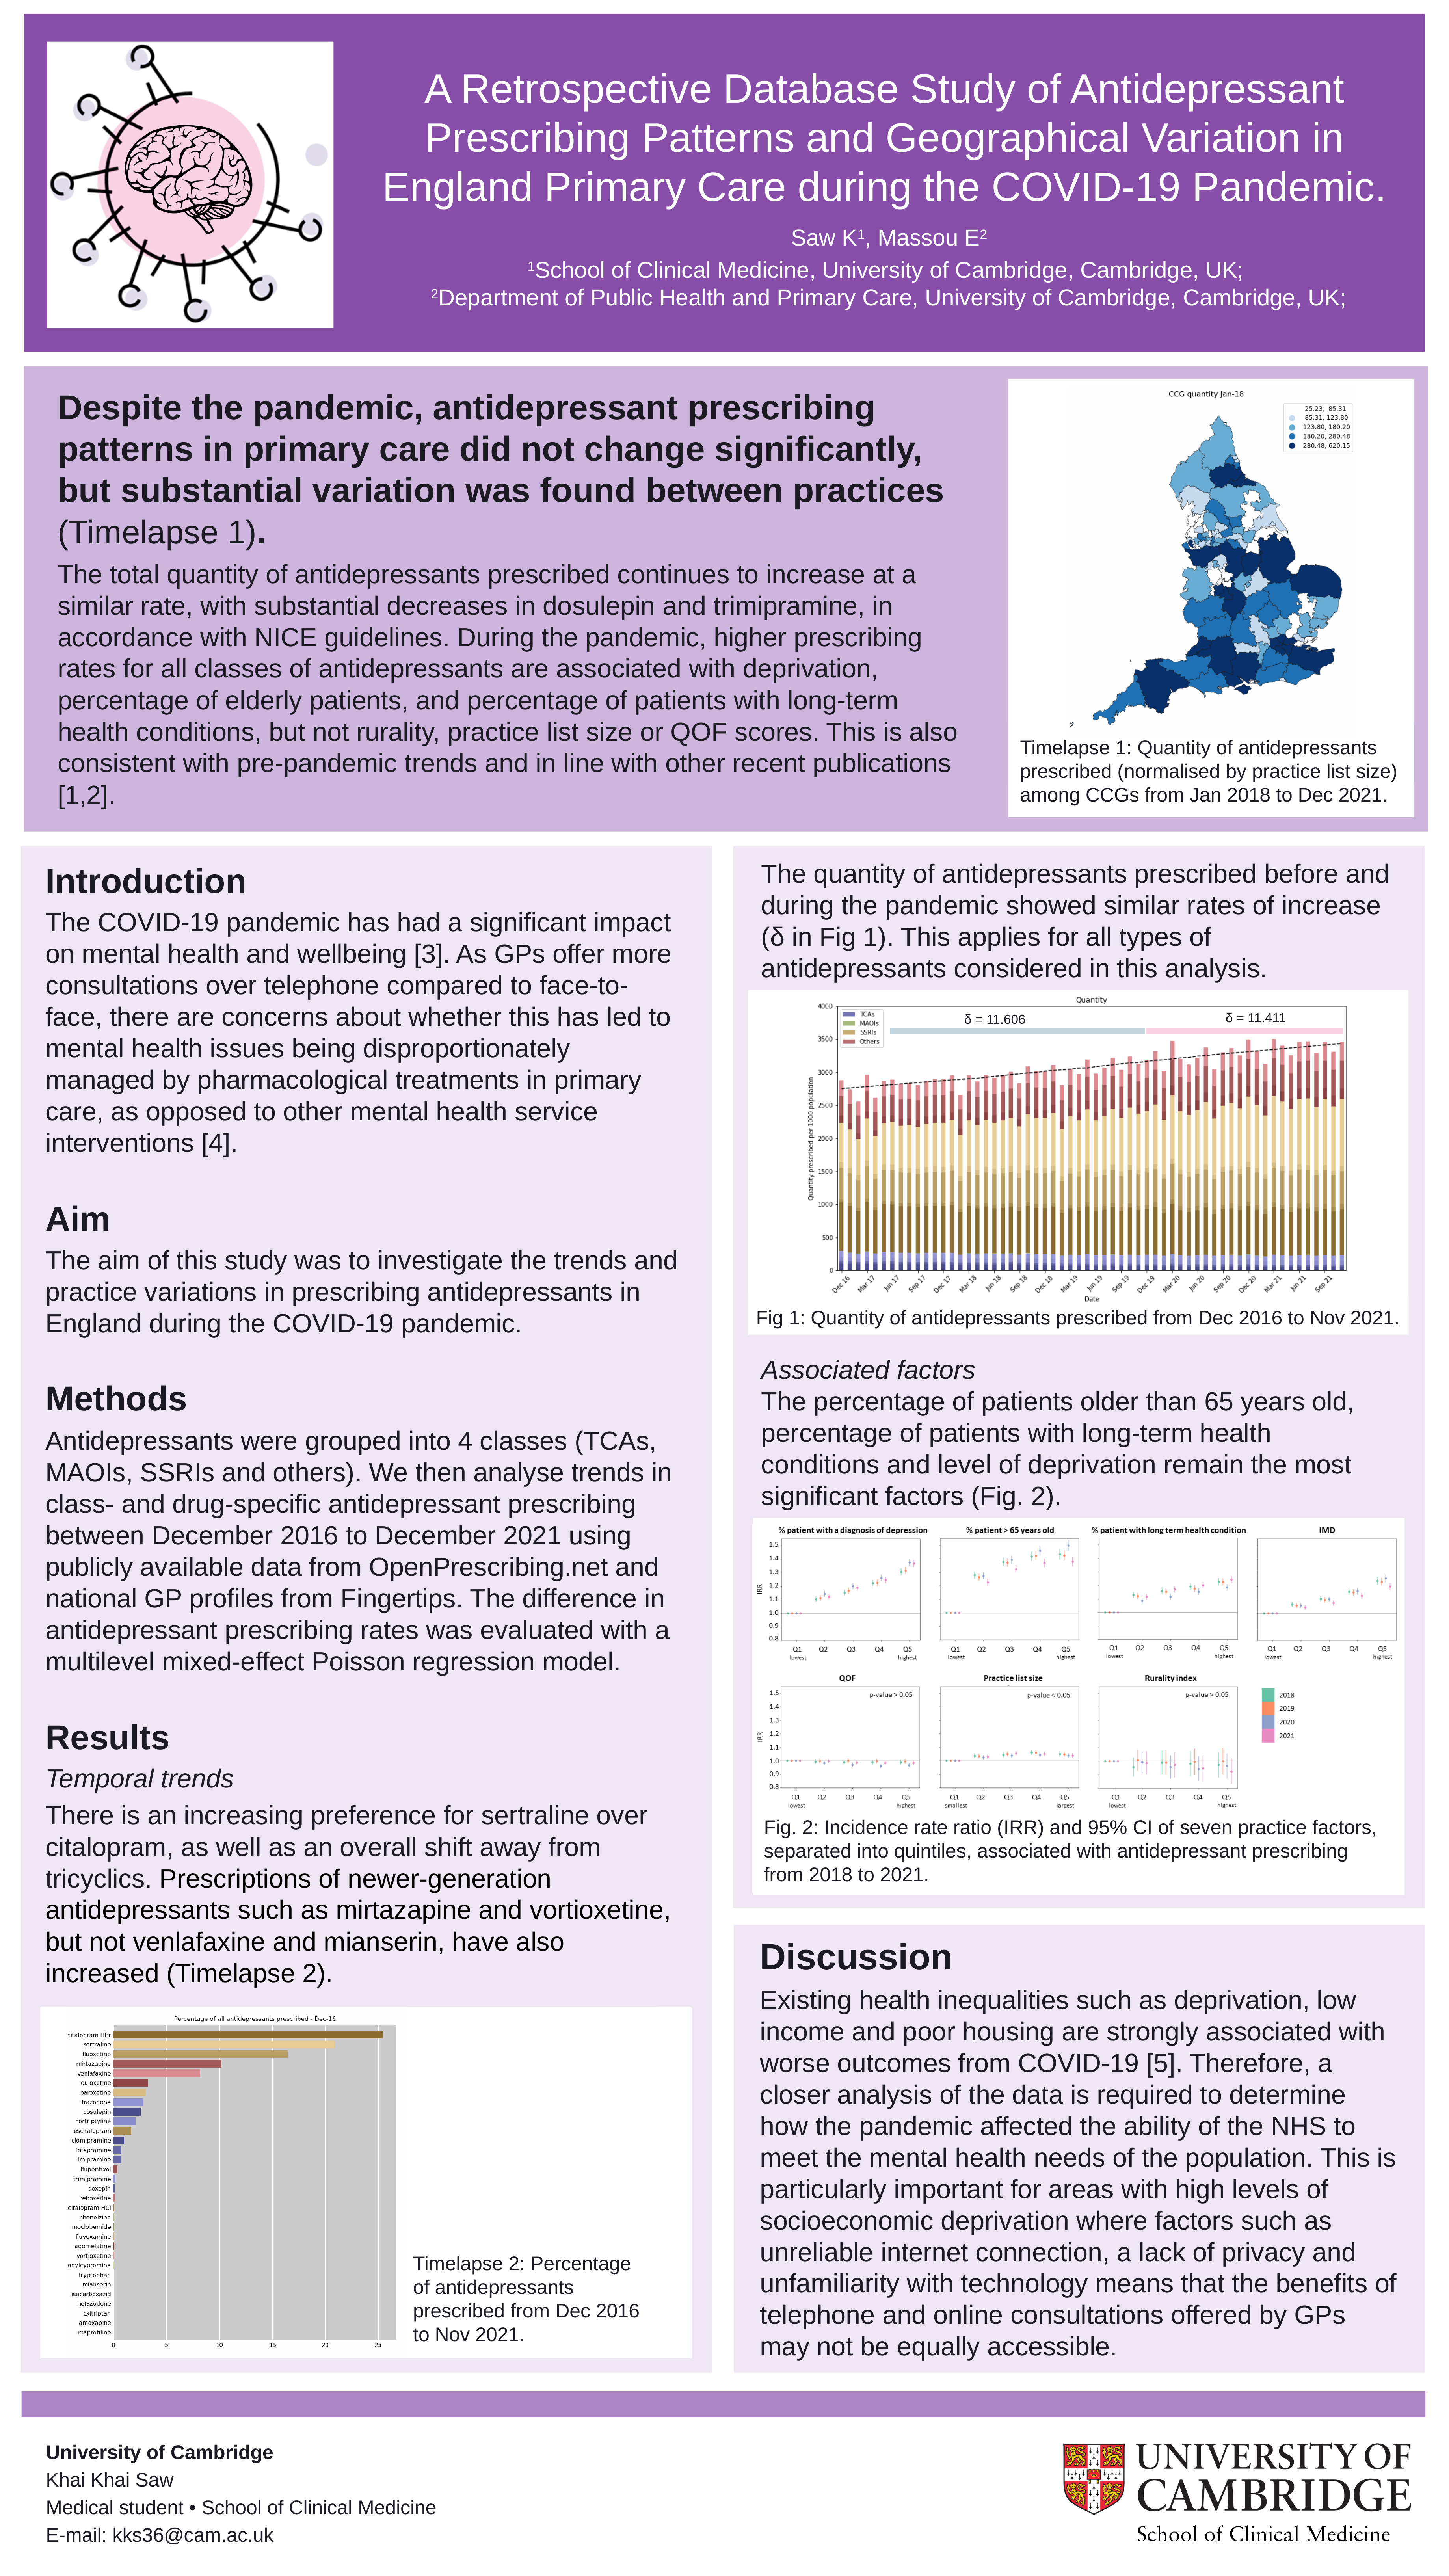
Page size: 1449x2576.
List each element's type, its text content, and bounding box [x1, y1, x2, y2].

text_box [40, 2007, 692, 2359]
text_box University of Cambridge Khai Khai Saw Medical student • School of Clinical Medicine E-mail: kks36@cam.ac.uk [24, 2418, 473, 2568]
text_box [44, 30, 334, 337]
text_box [733, 846, 739, 1908]
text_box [747, 990, 1409, 1335]
text_box Despite the pandemic, antidepressant prescribing patterns in primary care did not change significantly, but substantial variation was found between practices (Timelapse 1). The total quantity of antidepressants prescribed continues to increase at a similar rate, with substantial decreases in dosulepin and trimipramine, in accordance with NICE guidelines. During the pandemic, higher prescribing rates for all classes of antidepressants are associated with deprivation, percentage of elderly patients, and percentage of patients with long-term health conditions, but not rurality, practice list size or QOF scores. This is also consistent with pre-pandemic trends and in line with other recent publications [1,2]. [36, 383, 982, 814]
text_box [24, 14, 1425, 352]
text_box [753, 1518, 1405, 1525]
text_box Fig. 2: Incidence rate ratio (IRR) and 95% CI of seven practice factors, separated into quintiles, associated with antidepressant prescribing from 2018 to 2021. [752, 1818, 1405, 1892]
text_box [21, 2391, 24, 2417]
text_box Introduction The COVID-19 pandemic has had a significant impact on mental health and wellbeing [3]. As GPs offer more consultations over telephone compared to face-to-face, there are concerns about whether this has led to mental health issues being disproportionately managed by pharmacological treatments in primary care, as opposed to other mental health service interventions [4]. Aim The aim of this study was to investigate the trends and practice variations in prescribing antidepressants in England during the COVID-19 pandemic. Methods Antidepressants were grouped into 4 classes (TCAs, MAOIs, SSRIs and others). We then analyse trends in class- and drug-specific antidepressant prescribing between December 2016 to December 2021 using publicly available data from OpenPrescribing.net and national GP profiles from Fingertips. The difference in antidepressant prescribing rates was evaluated with a multilevel mixed-effect Poisson regression model. Results Temporal trends There is an increasing preference for sertraline over citalopram, as well as an overall shift away from tricyclics. Prescriptions of newer-generation antidepressants such as mirtazapine and vortioxetine, but not venlafaxine and mianserin, have also increased (Timelapse 2). [24, 854, 706, 2454]
text_box Discussion Existing health inequalities such as deprivation, low income and poor housing are strongly associated with worse outcomes from COVID-19 [5]. Therefore, a closer analysis of the data is required to determine how the pandemic affected the ability of the NHS to meet the mental health needs of the population. This is particularly important for areas with high levels of socioeconomic deprivation where factors such as unreliable internet connection, a lack of privacy and unfamiliarity with technology means that the benefits of telephone and online consultations offered by GPs may not be equally accessible. [738, 1930, 1419, 2364]
text_box The quantity of antidepressants prescribed before and during the pandemic showed similar rates of increase (δ in Fig 1). This applies for all types of antidepressants considered in this analysis. Associated factors The percentage of patients older than 65 years old, percentage of patients with long-term health conditions and level of deprivation remain the most significant factors (Fig. 2). [739, 846, 1417, 1908]
picture [752, 1524, 1404, 1814]
picture [1066, 387, 1356, 736]
text_box Saw K1, Massou E2 1School of Clinical Medicine, University of Cambridge, Cambridge, UK; 2Department of Public Health and Primary Care, University of Cambridge, Cambridge, UK; [374, 218, 1405, 321]
text_box A Retrospective Database Study of Antidepressant Prescribing Patterns and Geographical Variation in England Primary Care during the COVID-19 Pandemic. [370, 59, 1401, 216]
text_box [733, 1925, 1425, 2373]
text_box [20, 846, 712, 2373]
text_box [753, 1892, 1405, 1895]
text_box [1008, 378, 1414, 818]
picture [1062, 2442, 1411, 2547]
text_box [1417, 846, 1425, 1908]
text_box [706, 2391, 1426, 2417]
text_box [24, 366, 1428, 832]
